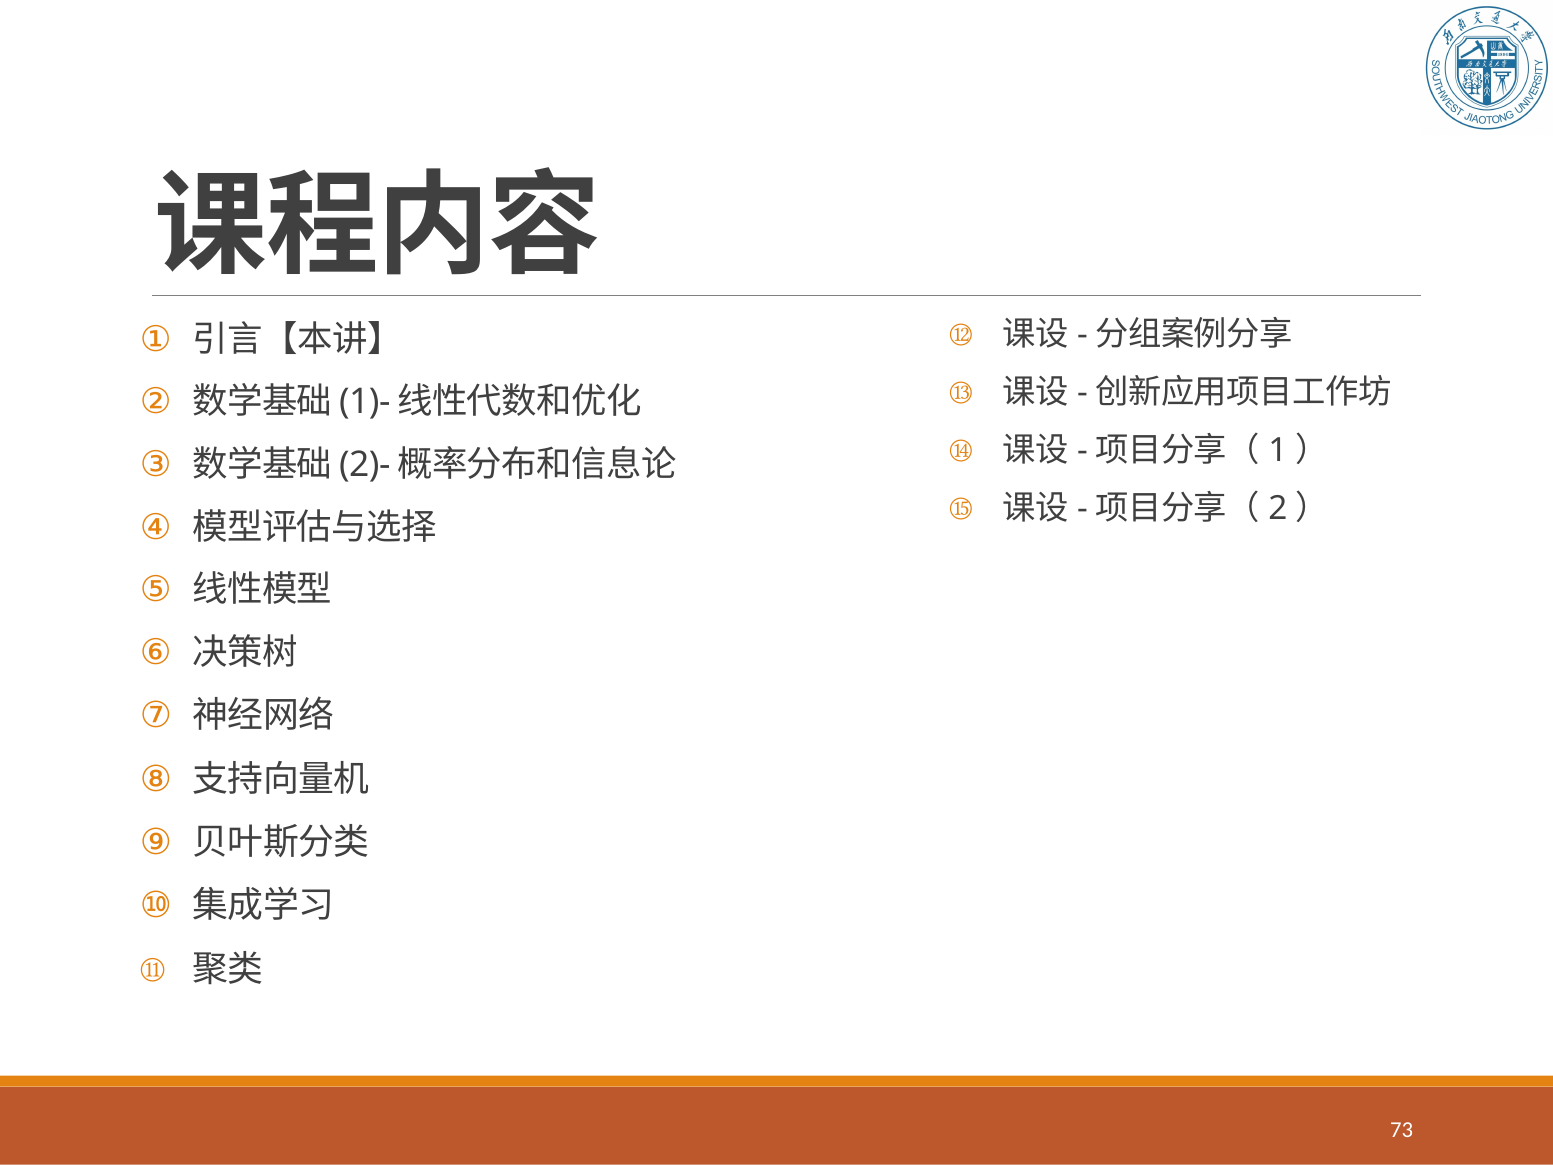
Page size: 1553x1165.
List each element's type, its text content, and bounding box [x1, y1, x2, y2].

text_box 课设-分组案例分享 课设-创新应用项目工作坊 课设-项目分享（1） 课设-项目分享（2） [933, 315, 1504, 533]
picture [1420, 0, 1553, 135]
title 课程内容 [139, 48, 1421, 295]
slide_number 73 [1261, 1096, 1429, 1159]
list 引言【本讲】 数学基础(1)-线性代数和优化 数学基础(2)-概率分布和信息论 模型评估与选择 线性模型 决策树 神经网络 支持向量机 贝叶斯分类 集成学习 聚类 [139, 313, 934, 997]
